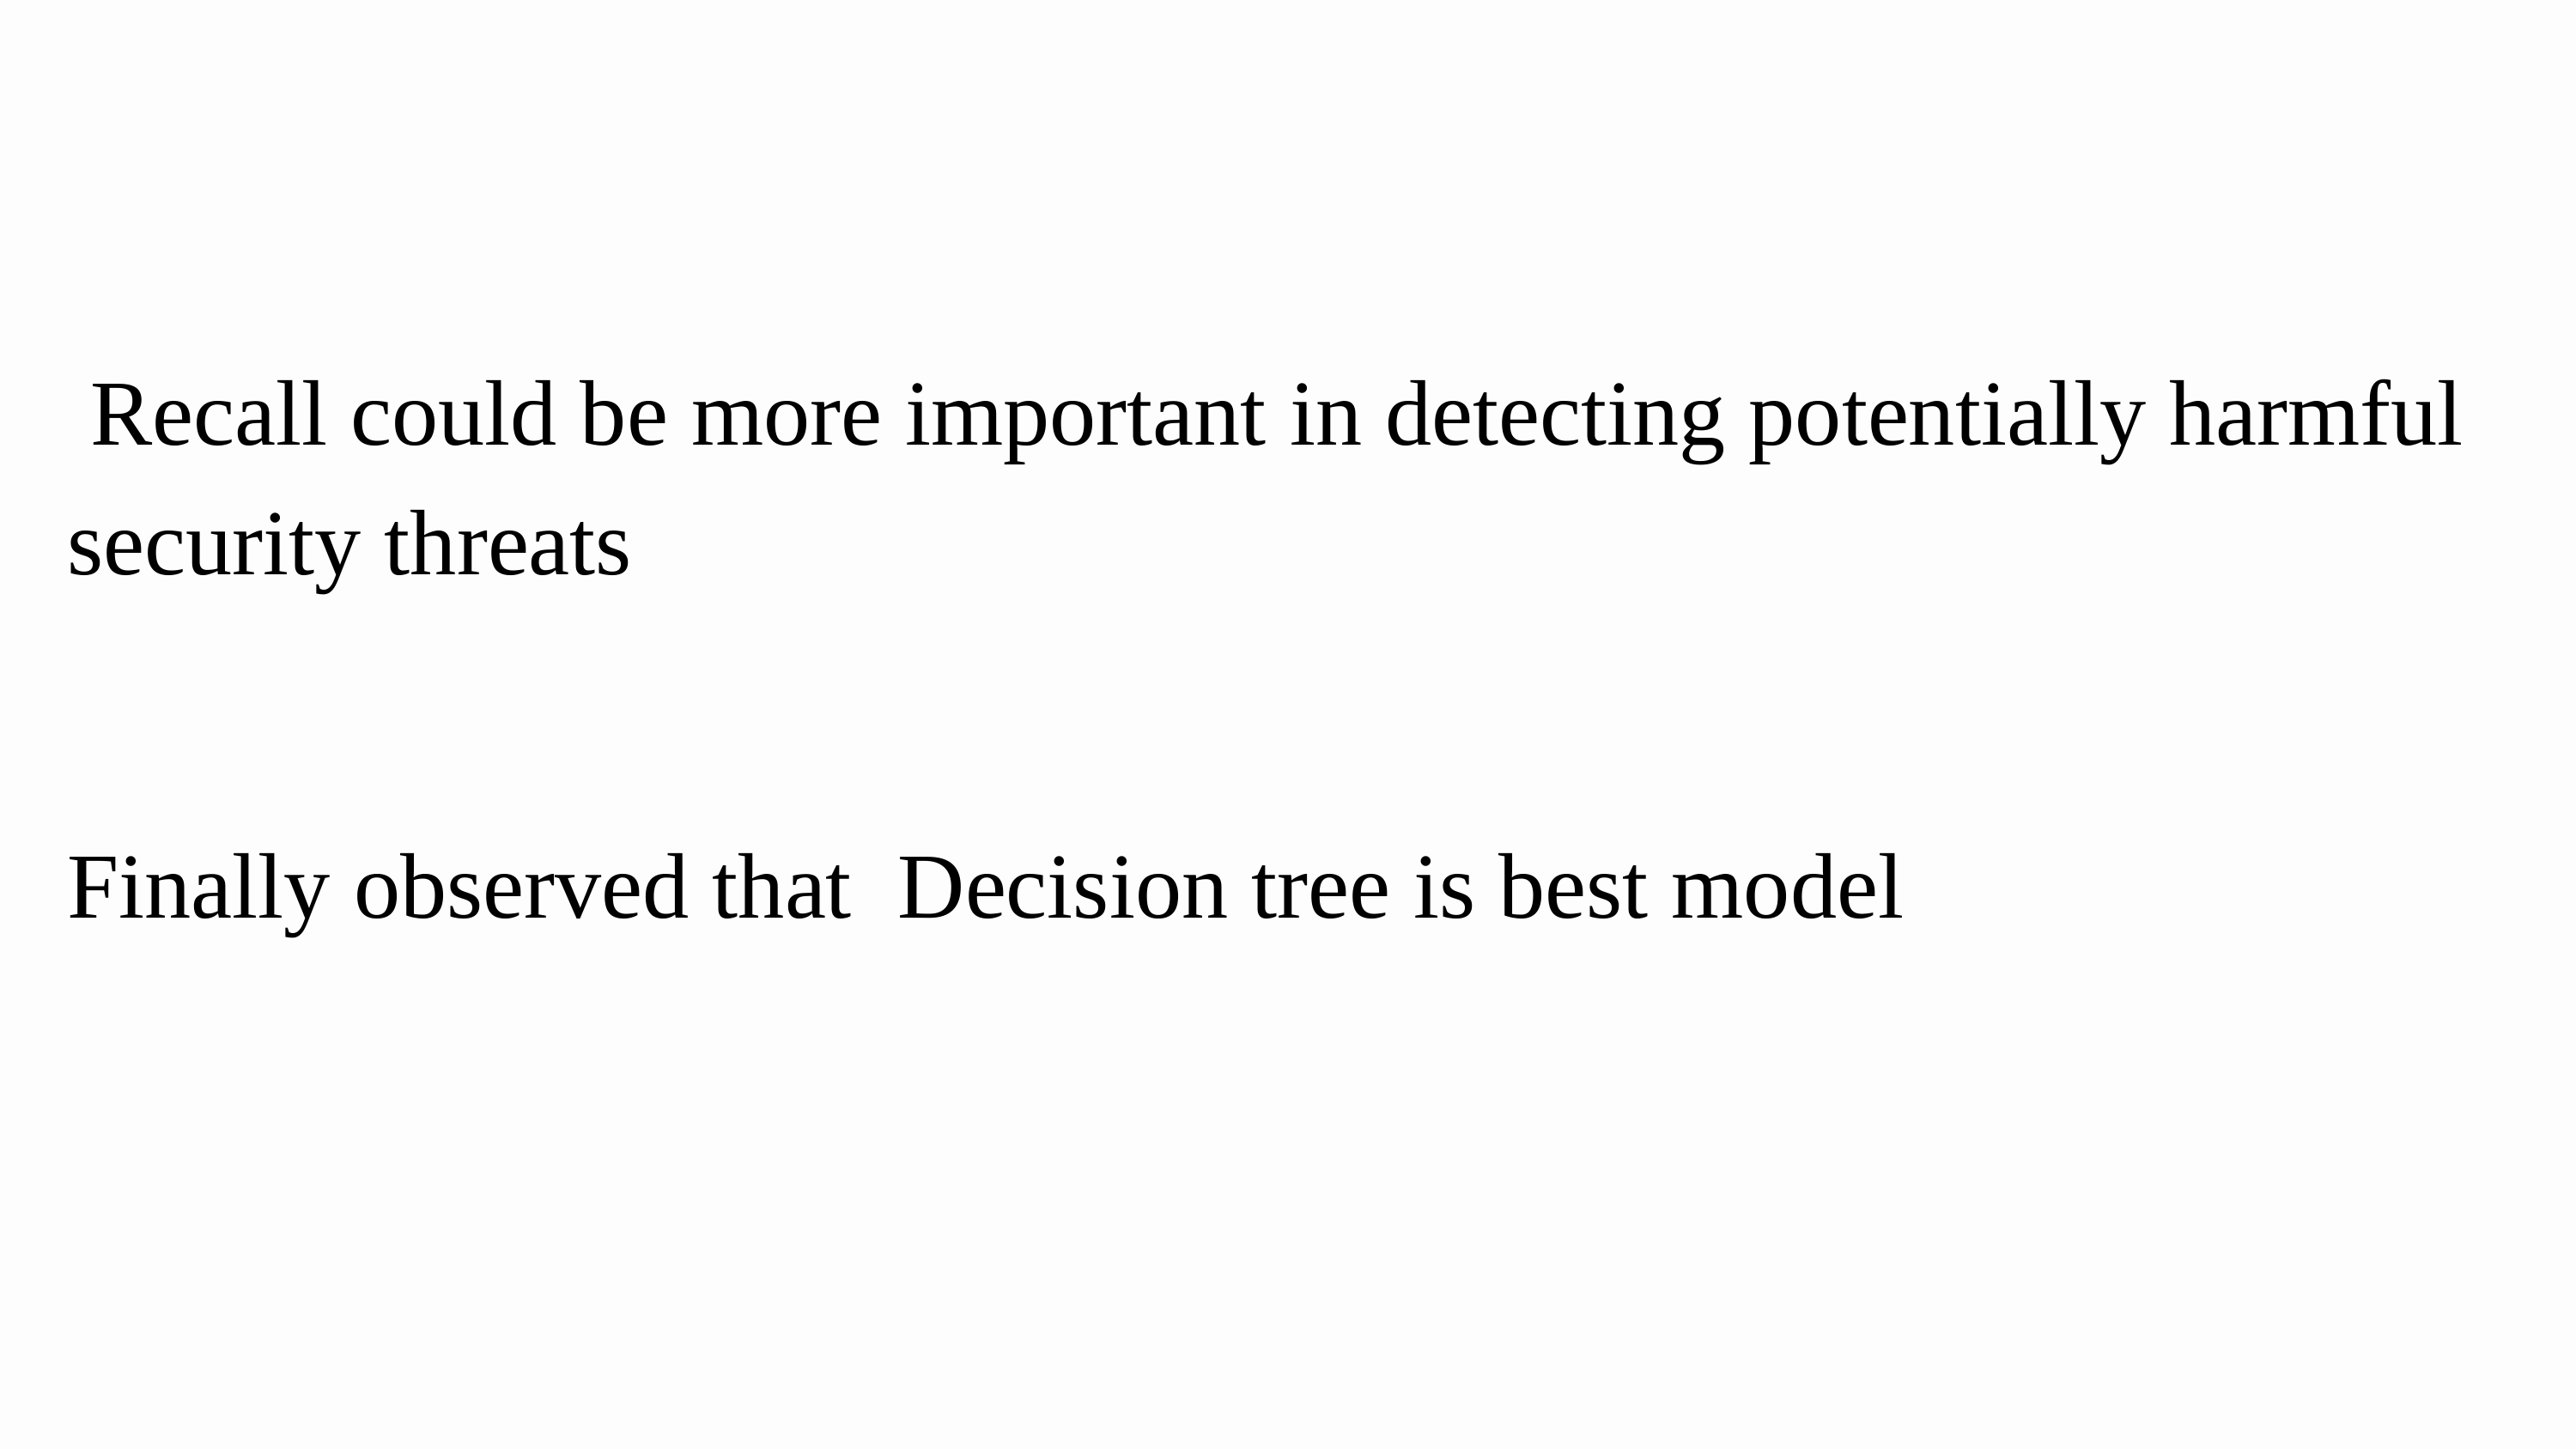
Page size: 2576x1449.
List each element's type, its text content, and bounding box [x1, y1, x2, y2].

text_box Recall could be more important in detecting potentially harmful security threats [67, 333, 2482, 594]
text_box Finally observed that Decision tree is best model [67, 806, 2432, 937]
